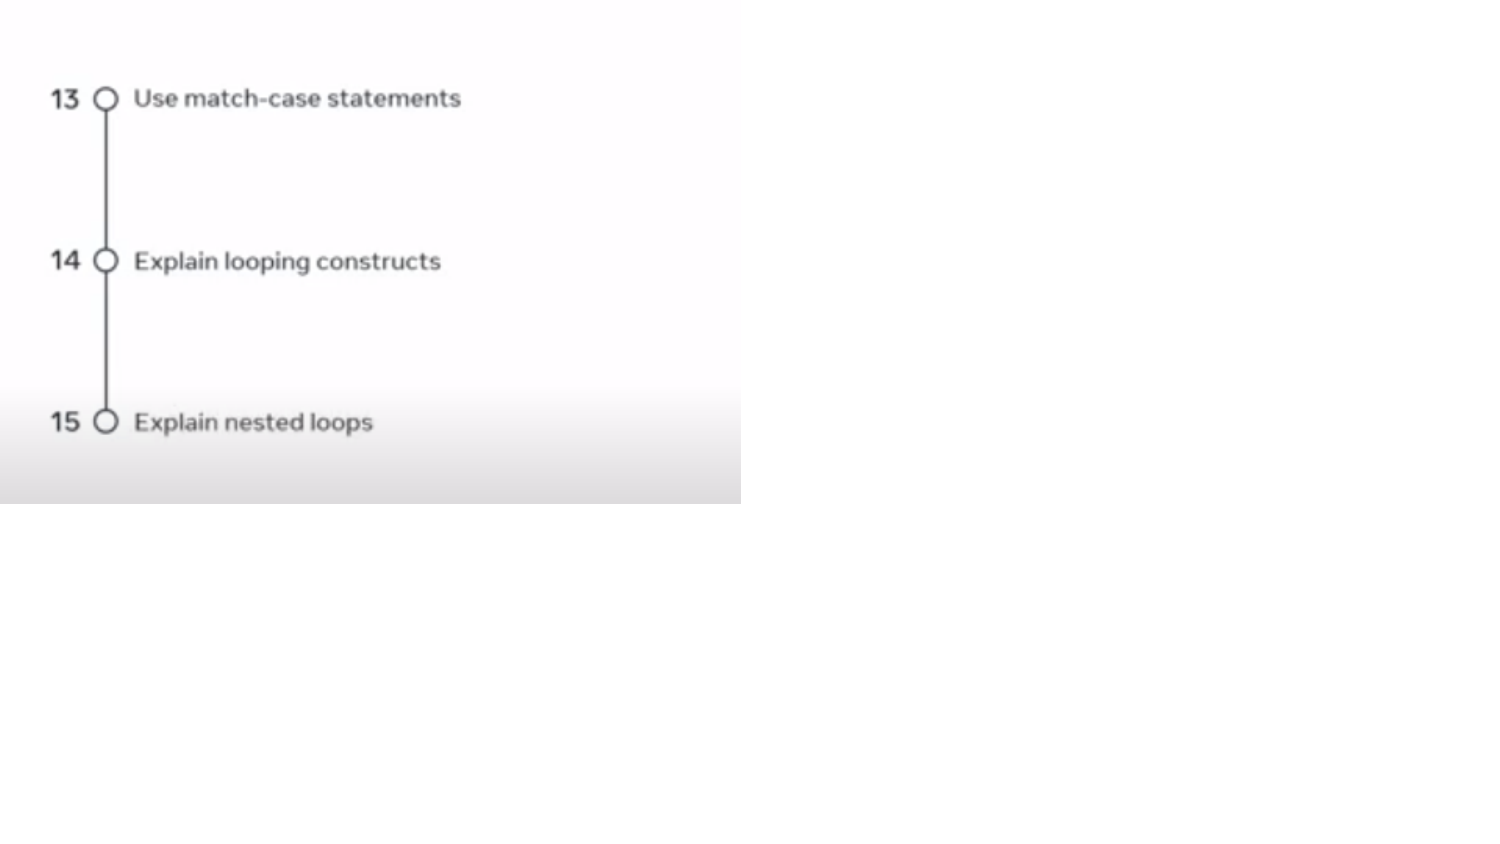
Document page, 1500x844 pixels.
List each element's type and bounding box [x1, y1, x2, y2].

picture [0, 0, 741, 504]
